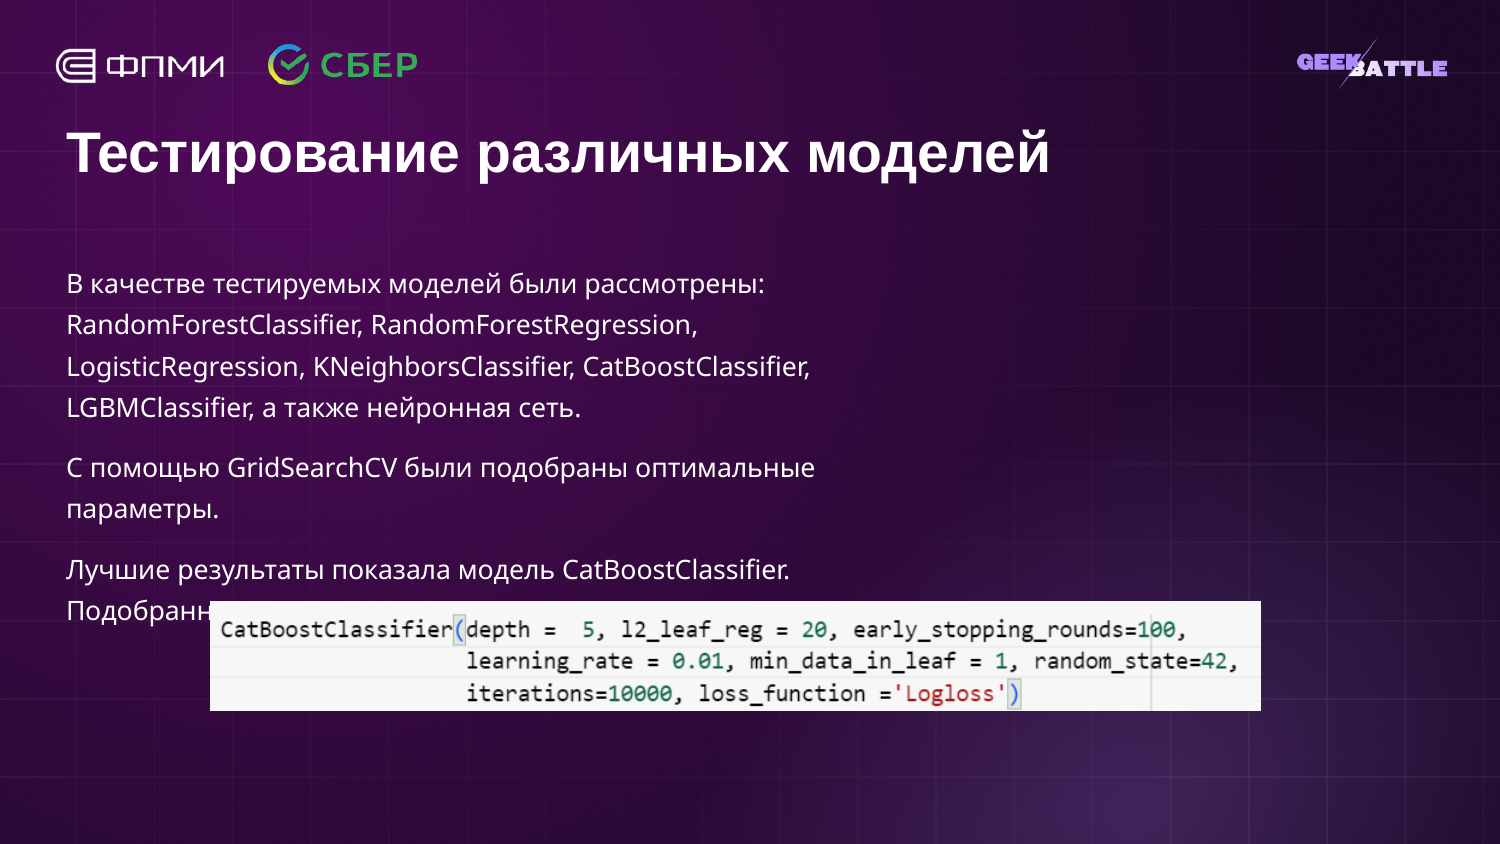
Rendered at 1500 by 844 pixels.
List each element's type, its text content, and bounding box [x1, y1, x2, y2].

picture [0, 0, 1500, 844]
title Тестирование различных моделей [51, 106, 1449, 201]
list В качестве тестируемых моделей были рассмотрены: RandomForestClassifier, RandomForestRegression, LogisticRegression, KNeighborsClassifier, CatBoostClassifier, LGBMClassifier, а также нейронная сеть. С помощью GridSearchCV были подобраны оптимальные параметры. Лучшие результаты показала модель CatBoostClassifier. Подобранные параметры представлены на рисунке. [51, 244, 835, 657]
